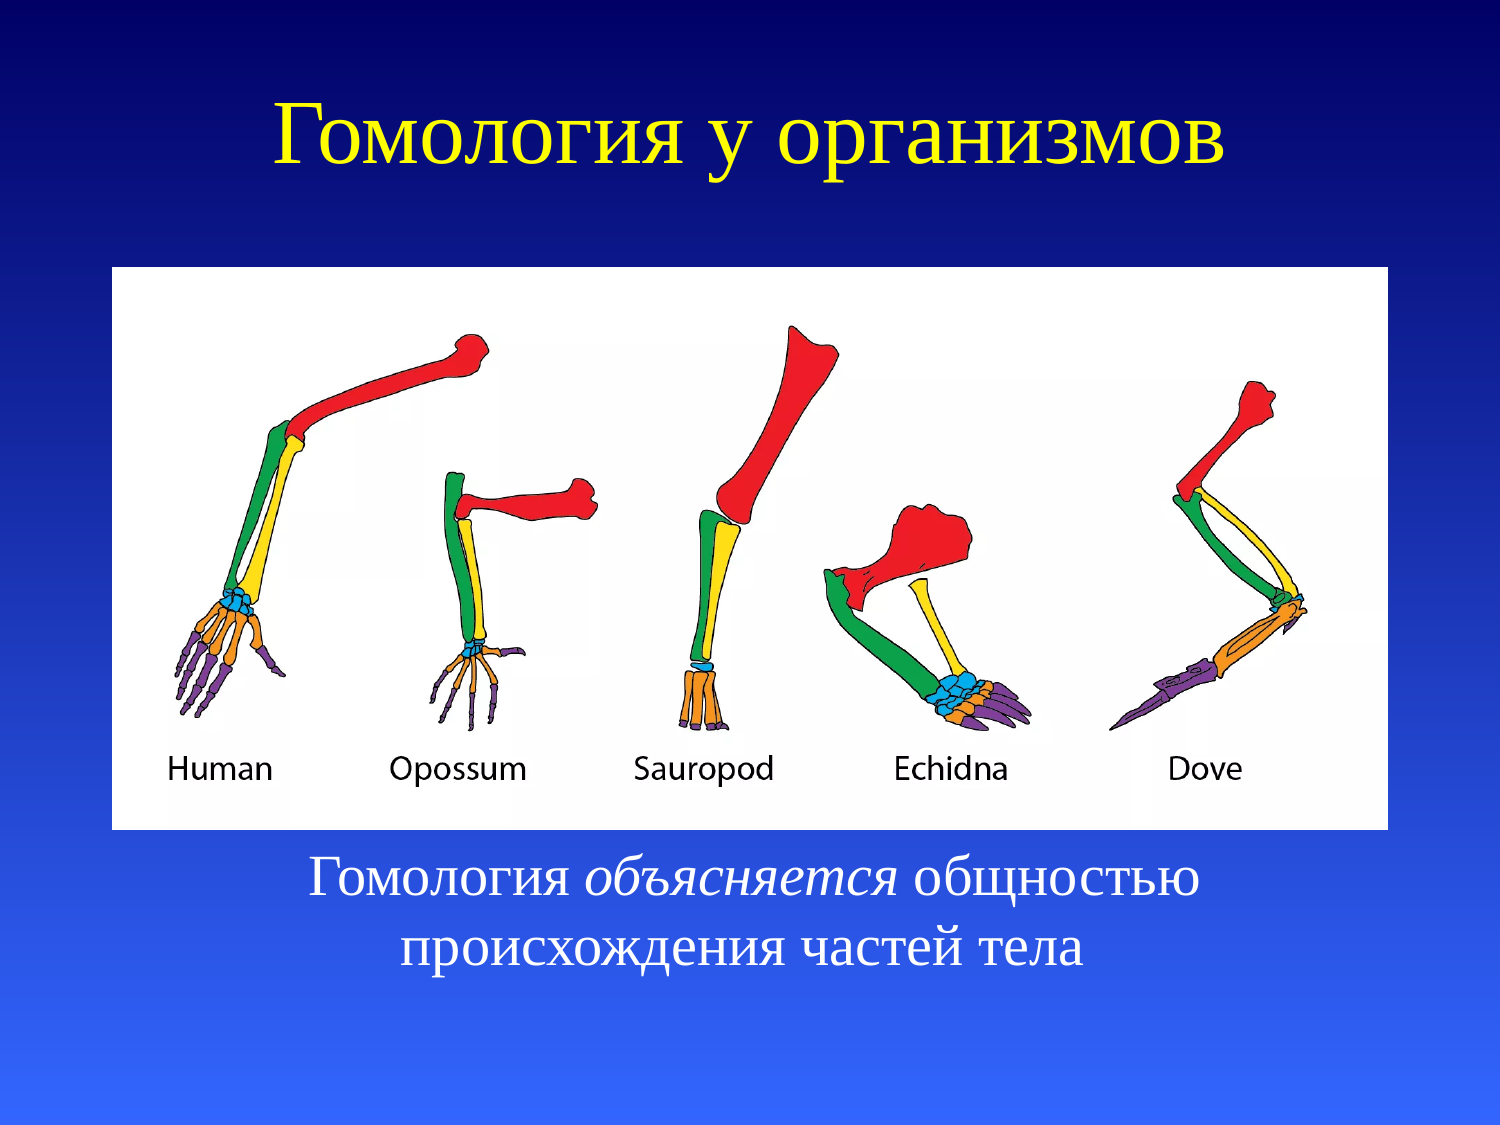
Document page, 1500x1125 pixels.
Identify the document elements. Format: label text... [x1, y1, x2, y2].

text_box Гомология объясняется общностью происхождения частей тела [187, 830, 1313, 1102]
title Гомология у организмов [112, 32, 1388, 221]
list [112, 267, 1388, 830]
